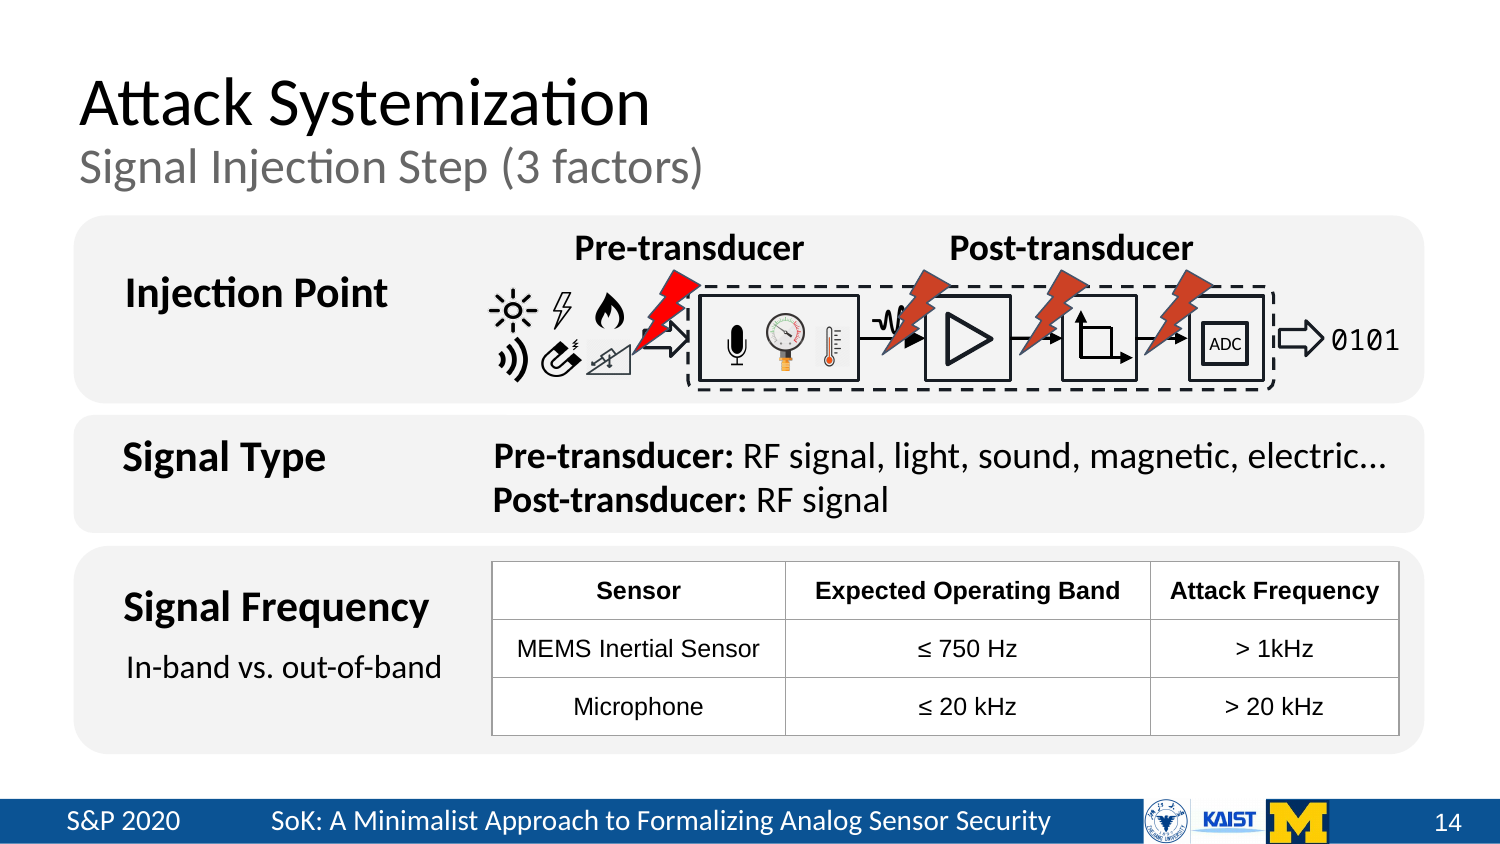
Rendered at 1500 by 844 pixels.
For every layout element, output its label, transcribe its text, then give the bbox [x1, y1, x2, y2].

table_cell Microphone [493, 678, 785, 735]
text_box [73, 545, 1425, 755]
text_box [484, 207, 1488, 390]
list Signal Type [74, 428, 376, 526]
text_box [882, 207, 1259, 356]
table_cell ≤ 20 kHz [786, 678, 1150, 735]
text_box Attack Systemization Signal Injection Step (3 factors) [64, 50, 1400, 139]
text_box Post-transducer: RF signal [477, 460, 1470, 541]
list Signal Frequency In-band vs. out-of-band [79, 578, 474, 714]
table_cell ≤ 750 Hz [786, 620, 1150, 677]
table_cell MEMS Inertial Sensor [493, 620, 785, 677]
table_header Sensor [493, 562, 785, 619]
list Injection Point [83, 264, 431, 362]
picture [1143, 798, 1330, 844]
table_header Expected Operating Band [786, 562, 1150, 619]
text_box [74, 414, 507, 533]
text_box Pre-transducer: RF signal, light, sound, magnetic, electric... [478, 415, 1470, 460]
table_cell > 20 kHz [1151, 678, 1398, 735]
slide_number ‹#› [1396, 787, 1500, 844]
table_cell > 1kHz [1151, 620, 1398, 677]
table_header Attack Frequency [1151, 562, 1398, 619]
text_box [73, 215, 1412, 404]
